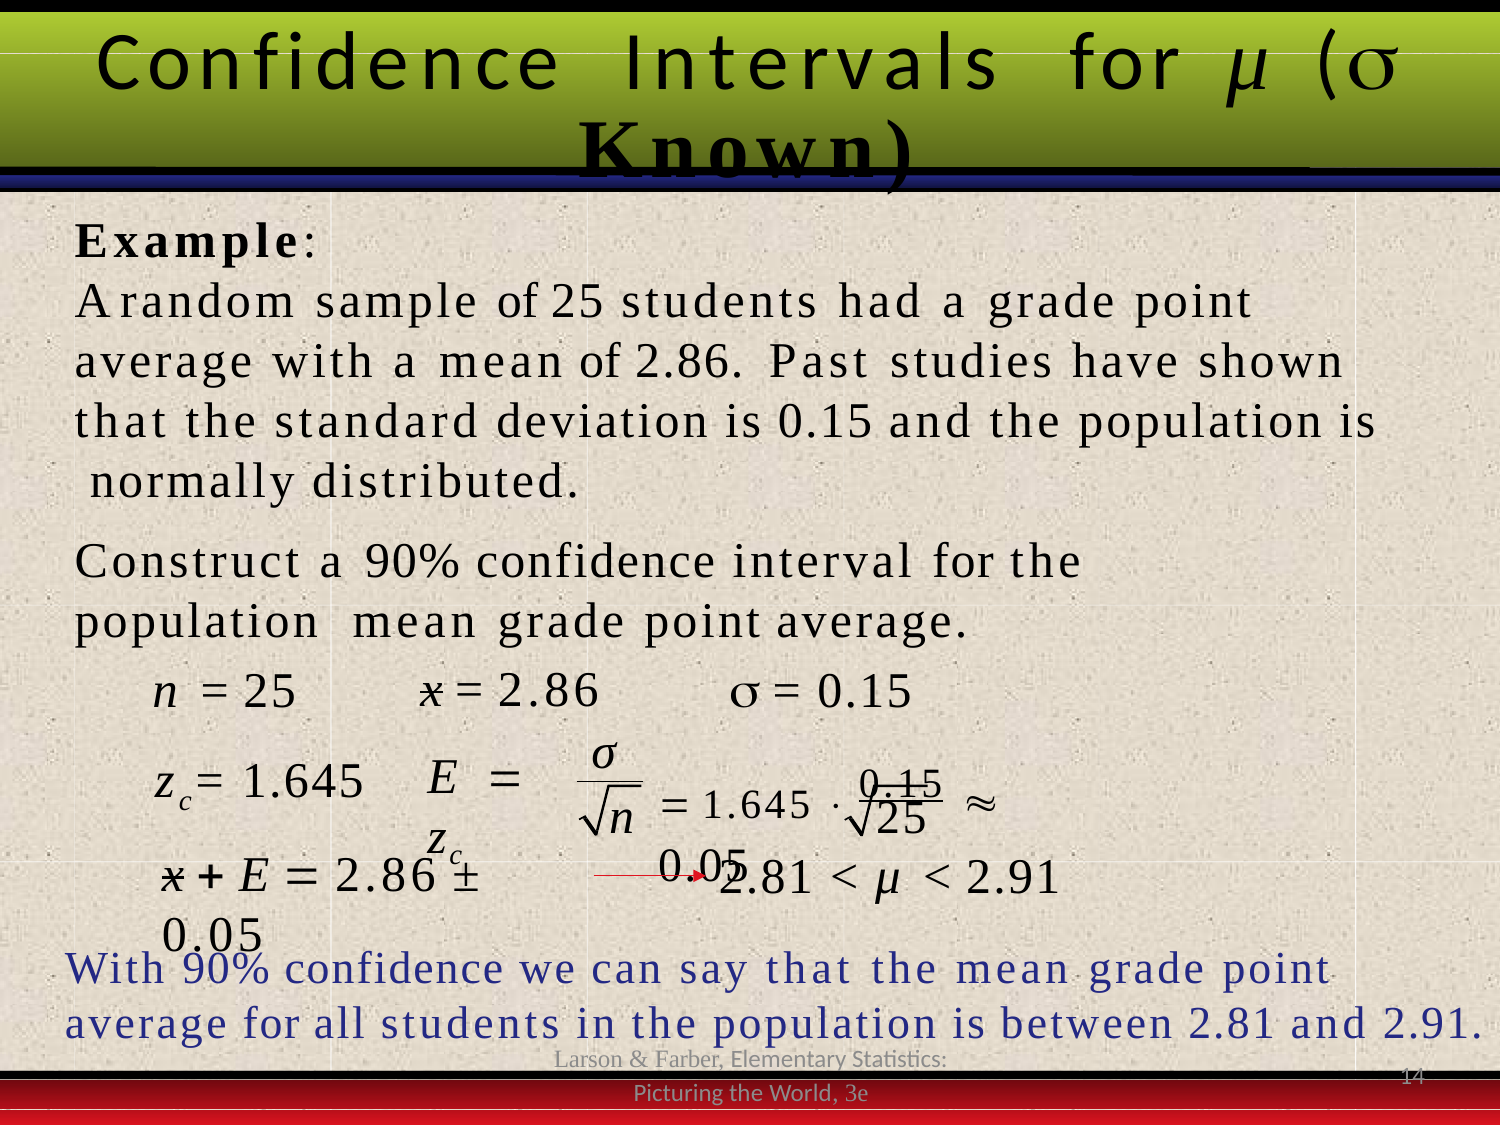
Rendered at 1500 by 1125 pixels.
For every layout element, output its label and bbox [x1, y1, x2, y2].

slide_number [1074, 746, 1425, 935]
footer [565, 746, 988, 935]
title [93, 0, 1400, 149]
slide_number [1074, 1048, 1425, 1125]
footer [512, 1048, 988, 1125]
text_box [0, 0, 1500, 1125]
